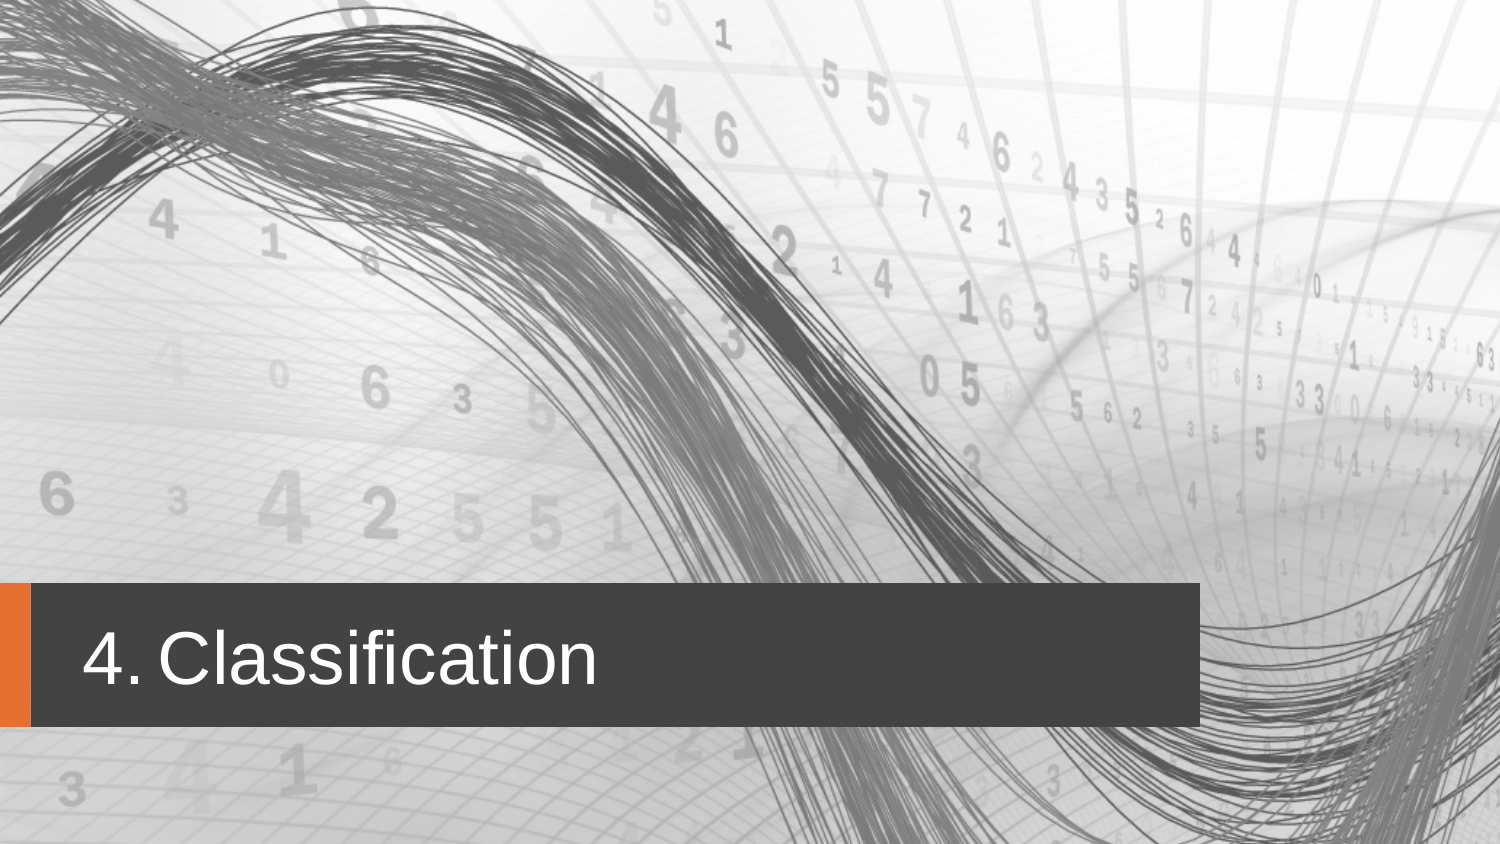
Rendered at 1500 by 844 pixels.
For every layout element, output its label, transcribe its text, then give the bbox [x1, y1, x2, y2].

picture [0, 0, 1500, 844]
title Classification [67, 595, 1118, 715]
